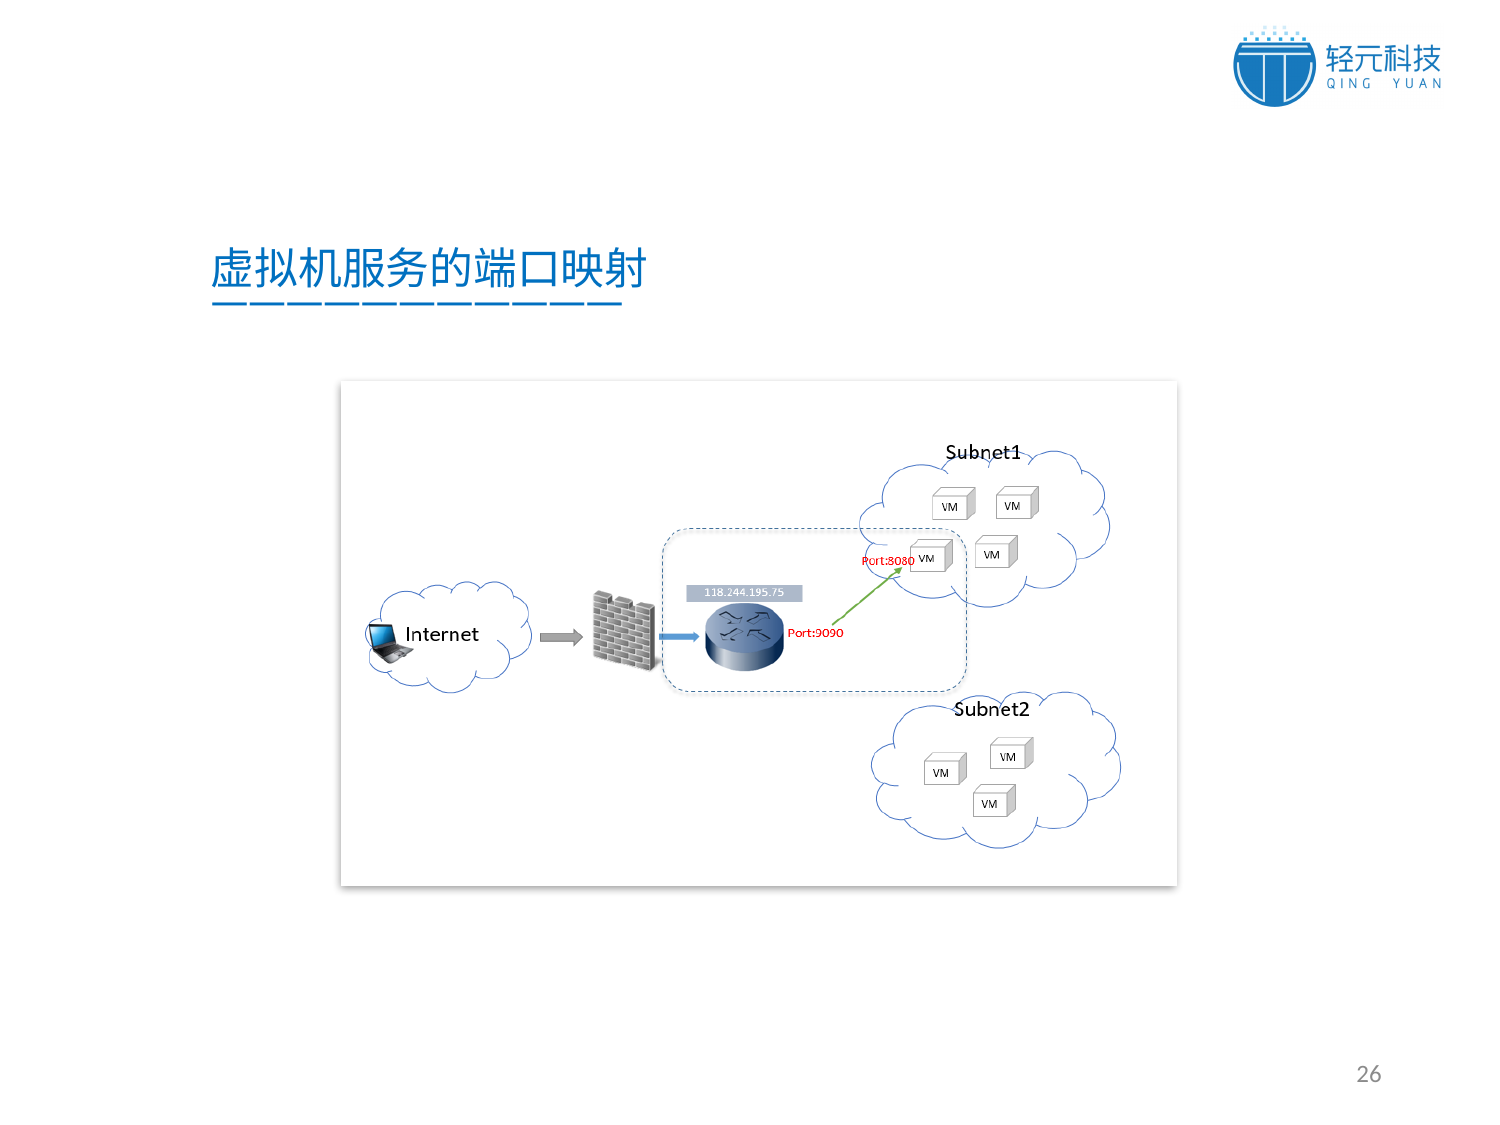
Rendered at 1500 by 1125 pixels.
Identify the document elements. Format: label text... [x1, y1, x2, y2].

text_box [196, 233, 1397, 331]
slide_number 26 [1059, 1042, 1397, 1103]
picture [1231, 23, 1444, 109]
picture [355, 395, 1163, 872]
